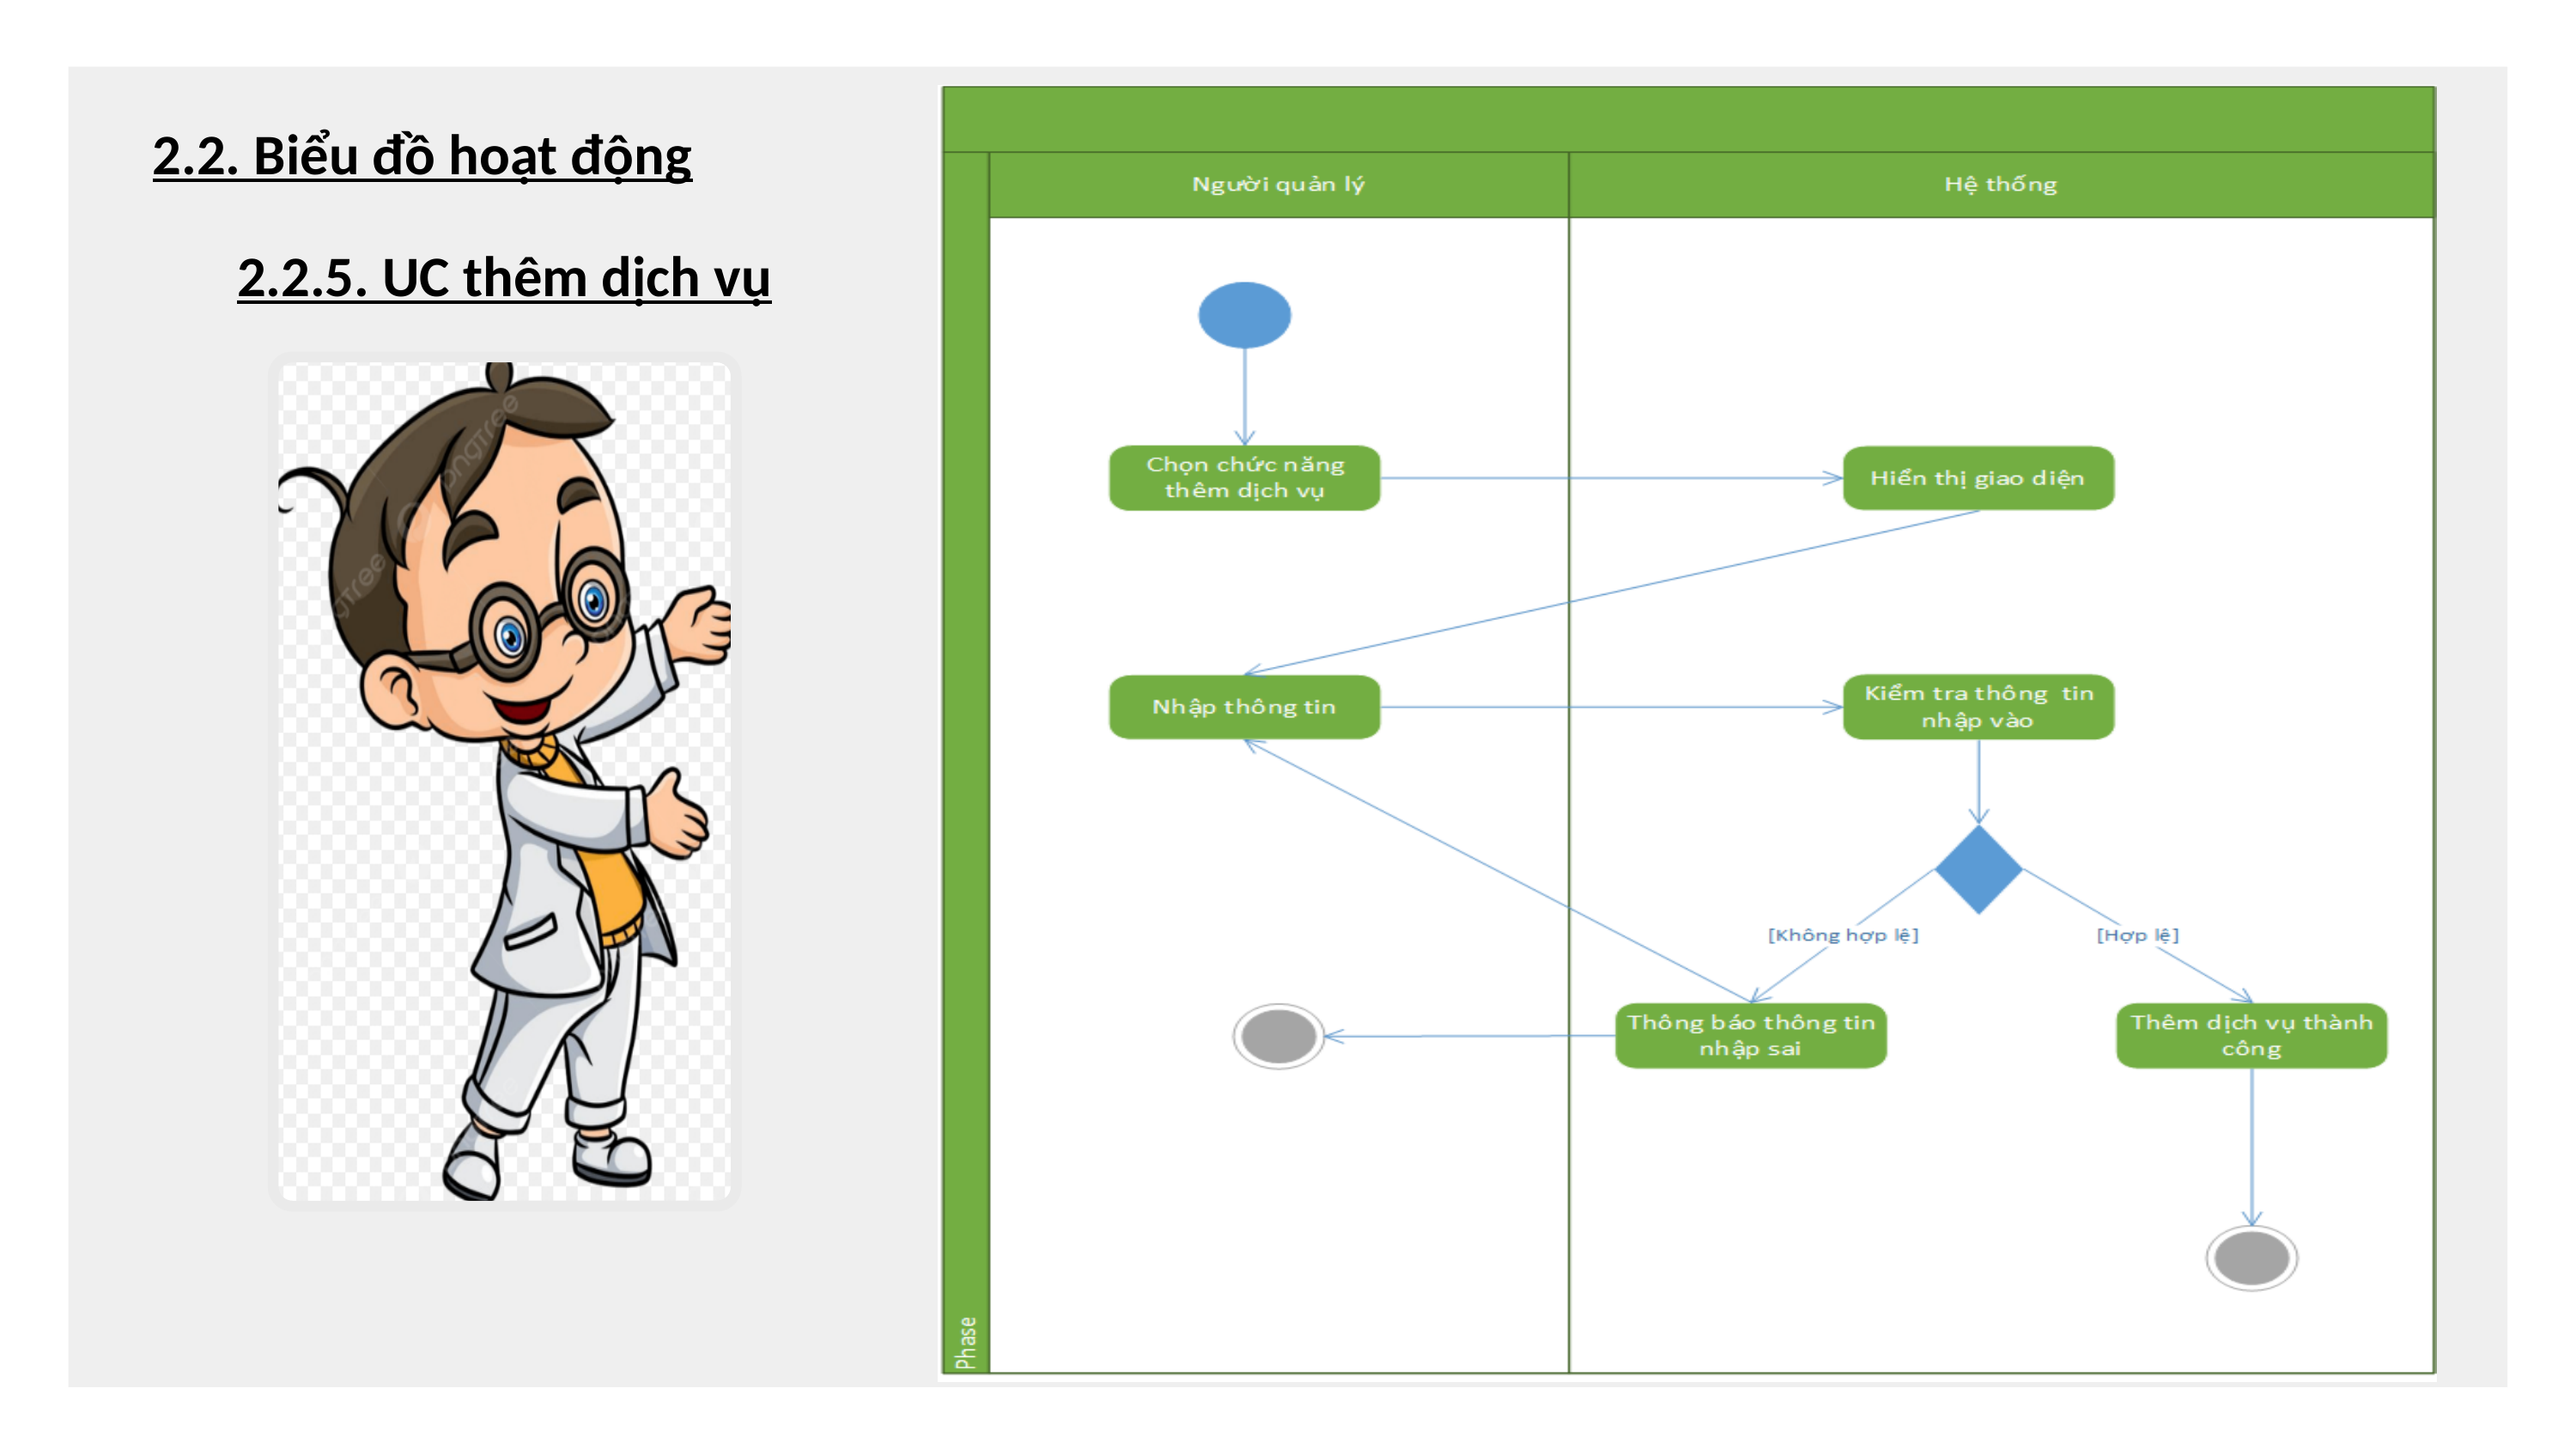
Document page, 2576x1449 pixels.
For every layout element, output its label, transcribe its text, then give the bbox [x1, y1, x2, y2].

text_box [68, 66, 2508, 1387]
picture [938, 85, 2437, 1382]
text_box 2.2. Biểu đồ hoạt động [0, 85, 936, 186]
picture [272, 356, 737, 1207]
text_box 2.2.5. UC thêm dịch vụ [0, 208, 933, 309]
